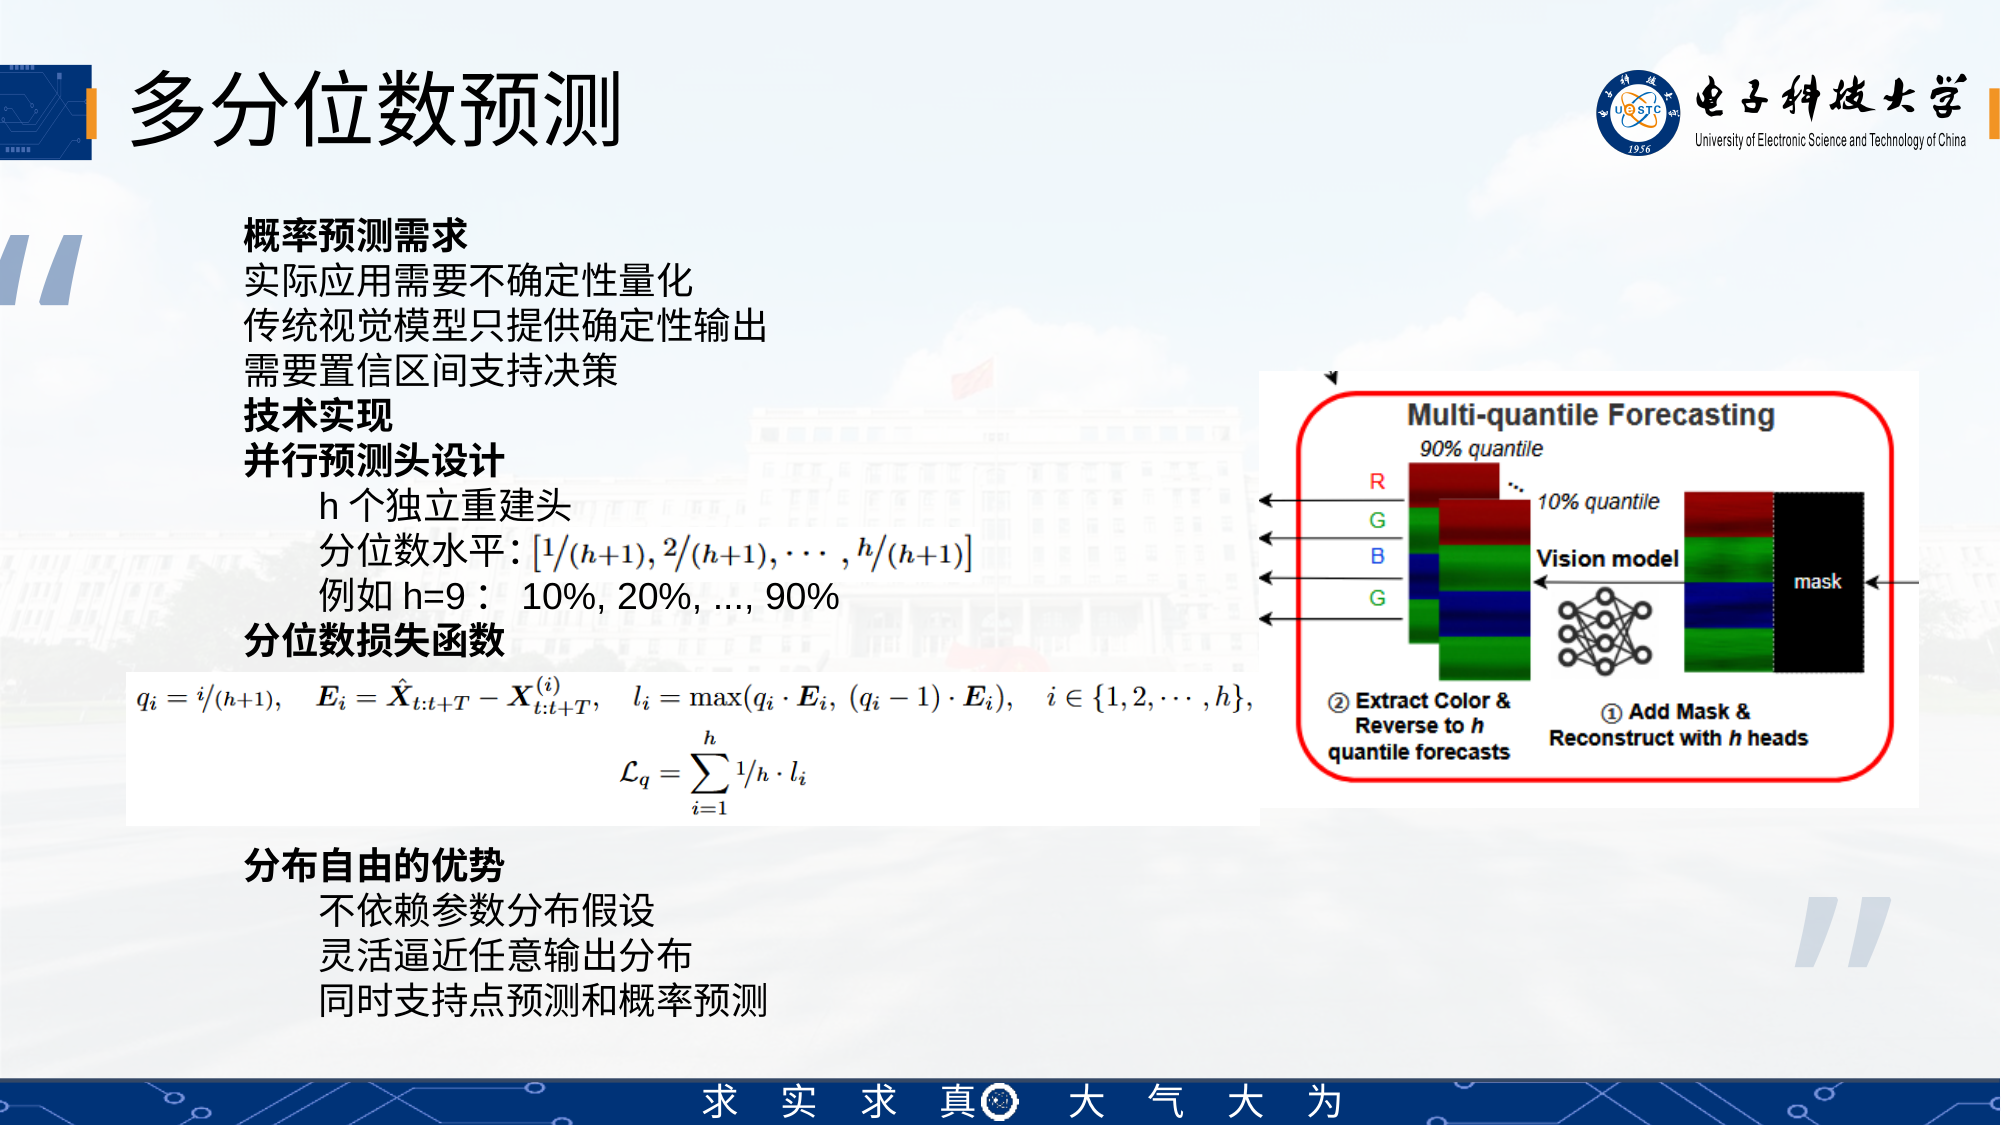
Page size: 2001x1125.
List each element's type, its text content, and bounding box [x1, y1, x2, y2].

title 多分位数预测 [110, 58, 1425, 153]
picture [126, 371, 1919, 826]
picture [533, 527, 980, 583]
text_box 概率预测需求 实际应用需要不确定性量化 传统视觉模型只提供确定性输出 需要置信区间支持决策 技术实现 并行预测头设计 h个独立重建头 分位数水平： 例如h=9：10%, 20%, ..., 90% 分位数损失函数 分布自由的优势 不依赖参数分布假设 灵活逼近任意输出分布 同时支持点预测和概率预测 [228, 826, 1206, 1030]
text_box “ [0, 145, 287, 506]
picture [981, 1083, 1019, 1121]
text_box 概率预测需求 实际应用需要不确定性量化 传统视觉模型只提供确定性输出 需要置信区间支持决策 技术实现 并行预测头设计 h个独立重建头 分位数水平： 例如h=9：10%, 20%, ..., 90% 分位数损失函数 分布自由的优势 不依赖参数分布假设 灵活逼近任意输出分布 同时支持点预测和概率预测 [228, 204, 1206, 672]
text_box [203, 153, 1688, 257]
text_box ” [1742, 807, 2000, 1125]
picture [1596, 70, 1967, 156]
